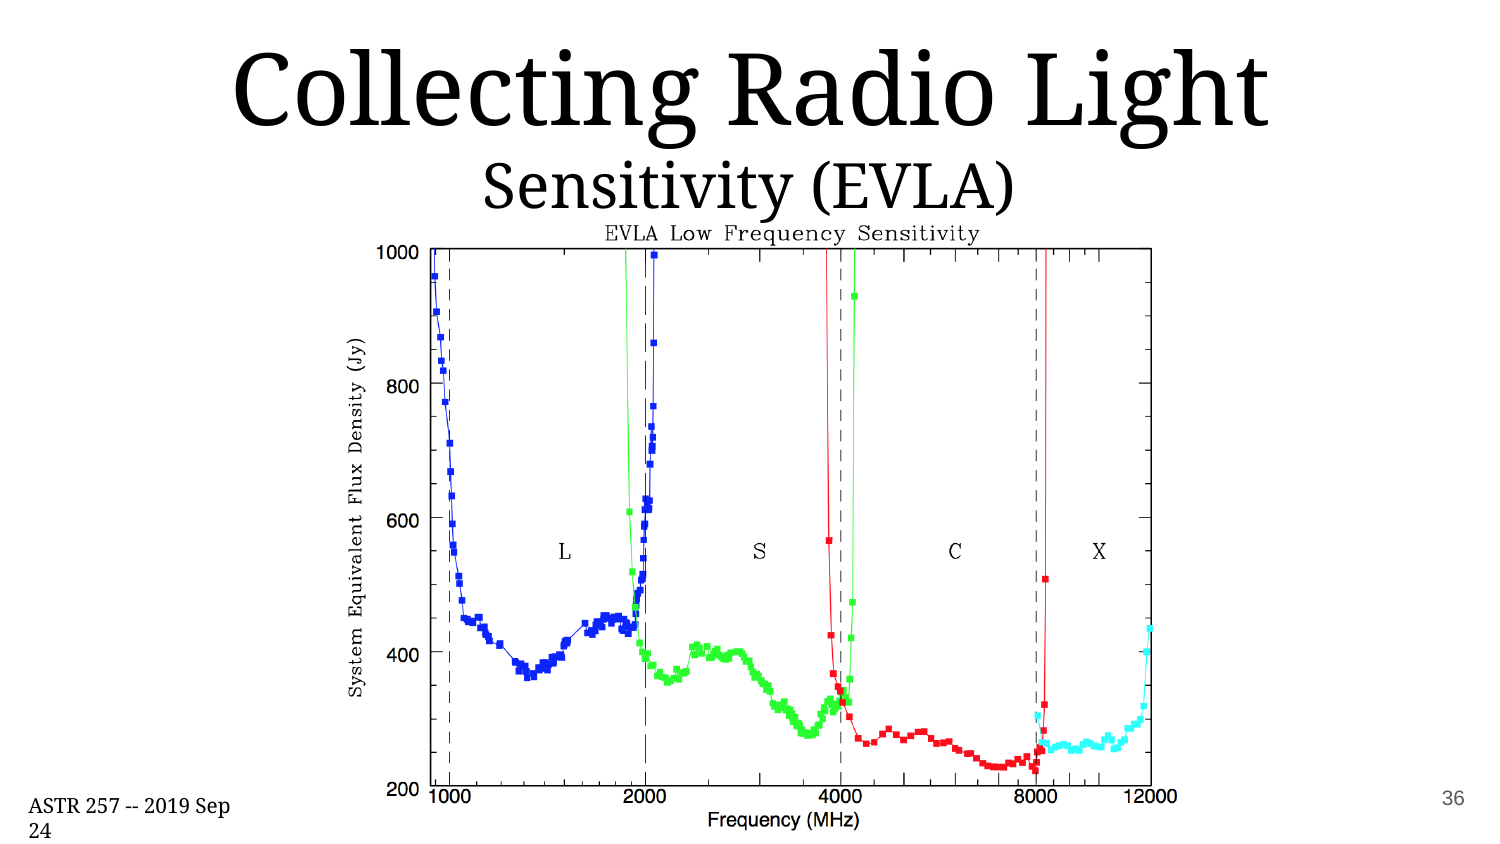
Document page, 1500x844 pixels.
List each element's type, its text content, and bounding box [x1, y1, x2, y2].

text_box Collecting Radio Light [127, 10, 1376, 173]
text_box Sensitivity (EVLA) [263, 130, 1237, 216]
slide_number ‹#› [1389, 764, 1480, 830]
picture [324, 146, 1199, 844]
